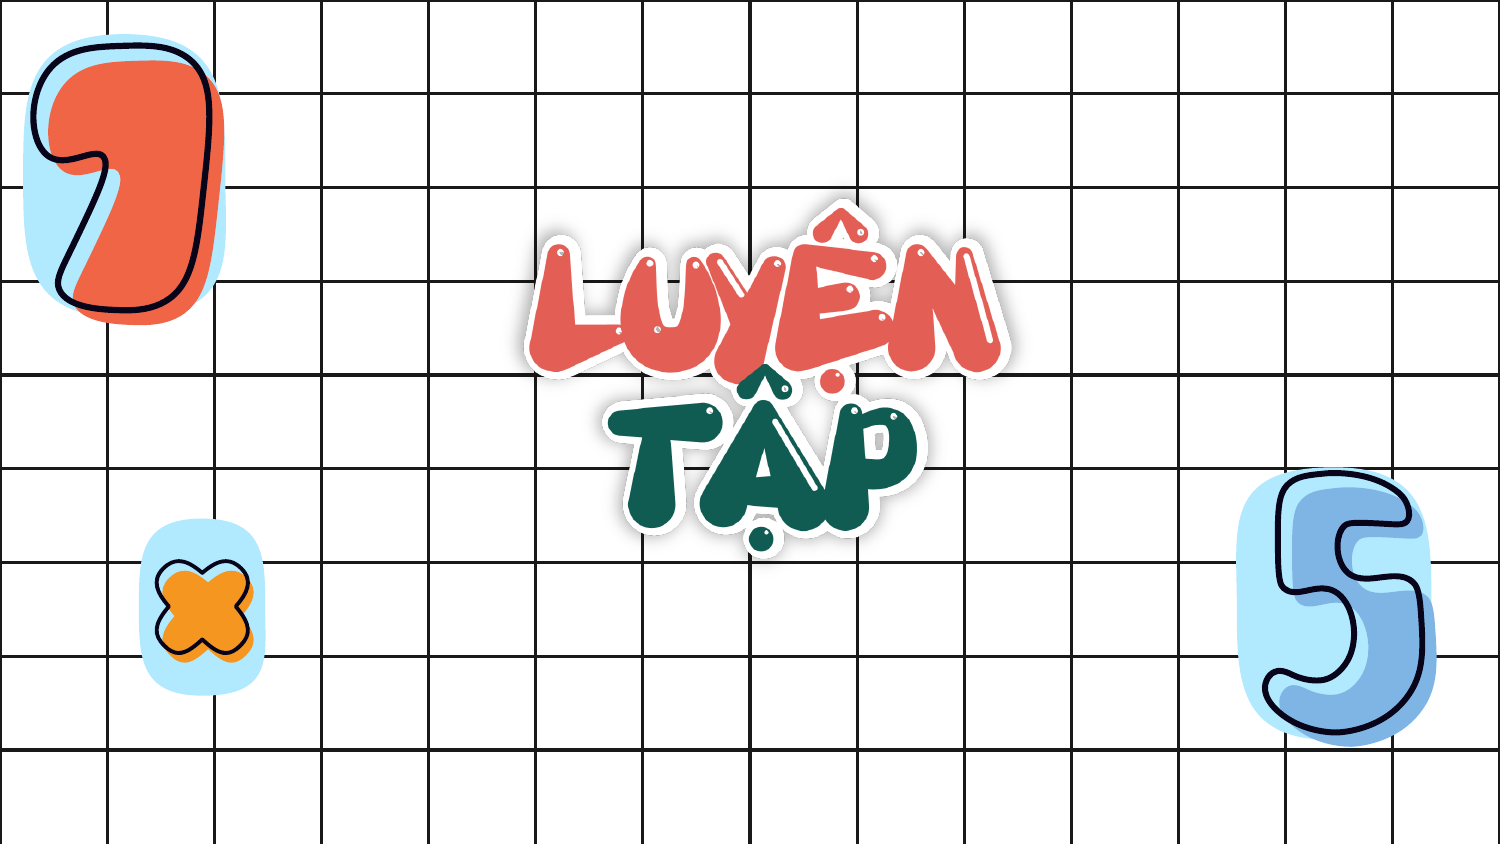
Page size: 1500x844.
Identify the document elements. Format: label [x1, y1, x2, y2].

text_box [138, 518, 275, 696]
picture [421, 169, 1164, 744]
text_box [1221, 466, 1440, 748]
text_box [22, 33, 241, 326]
